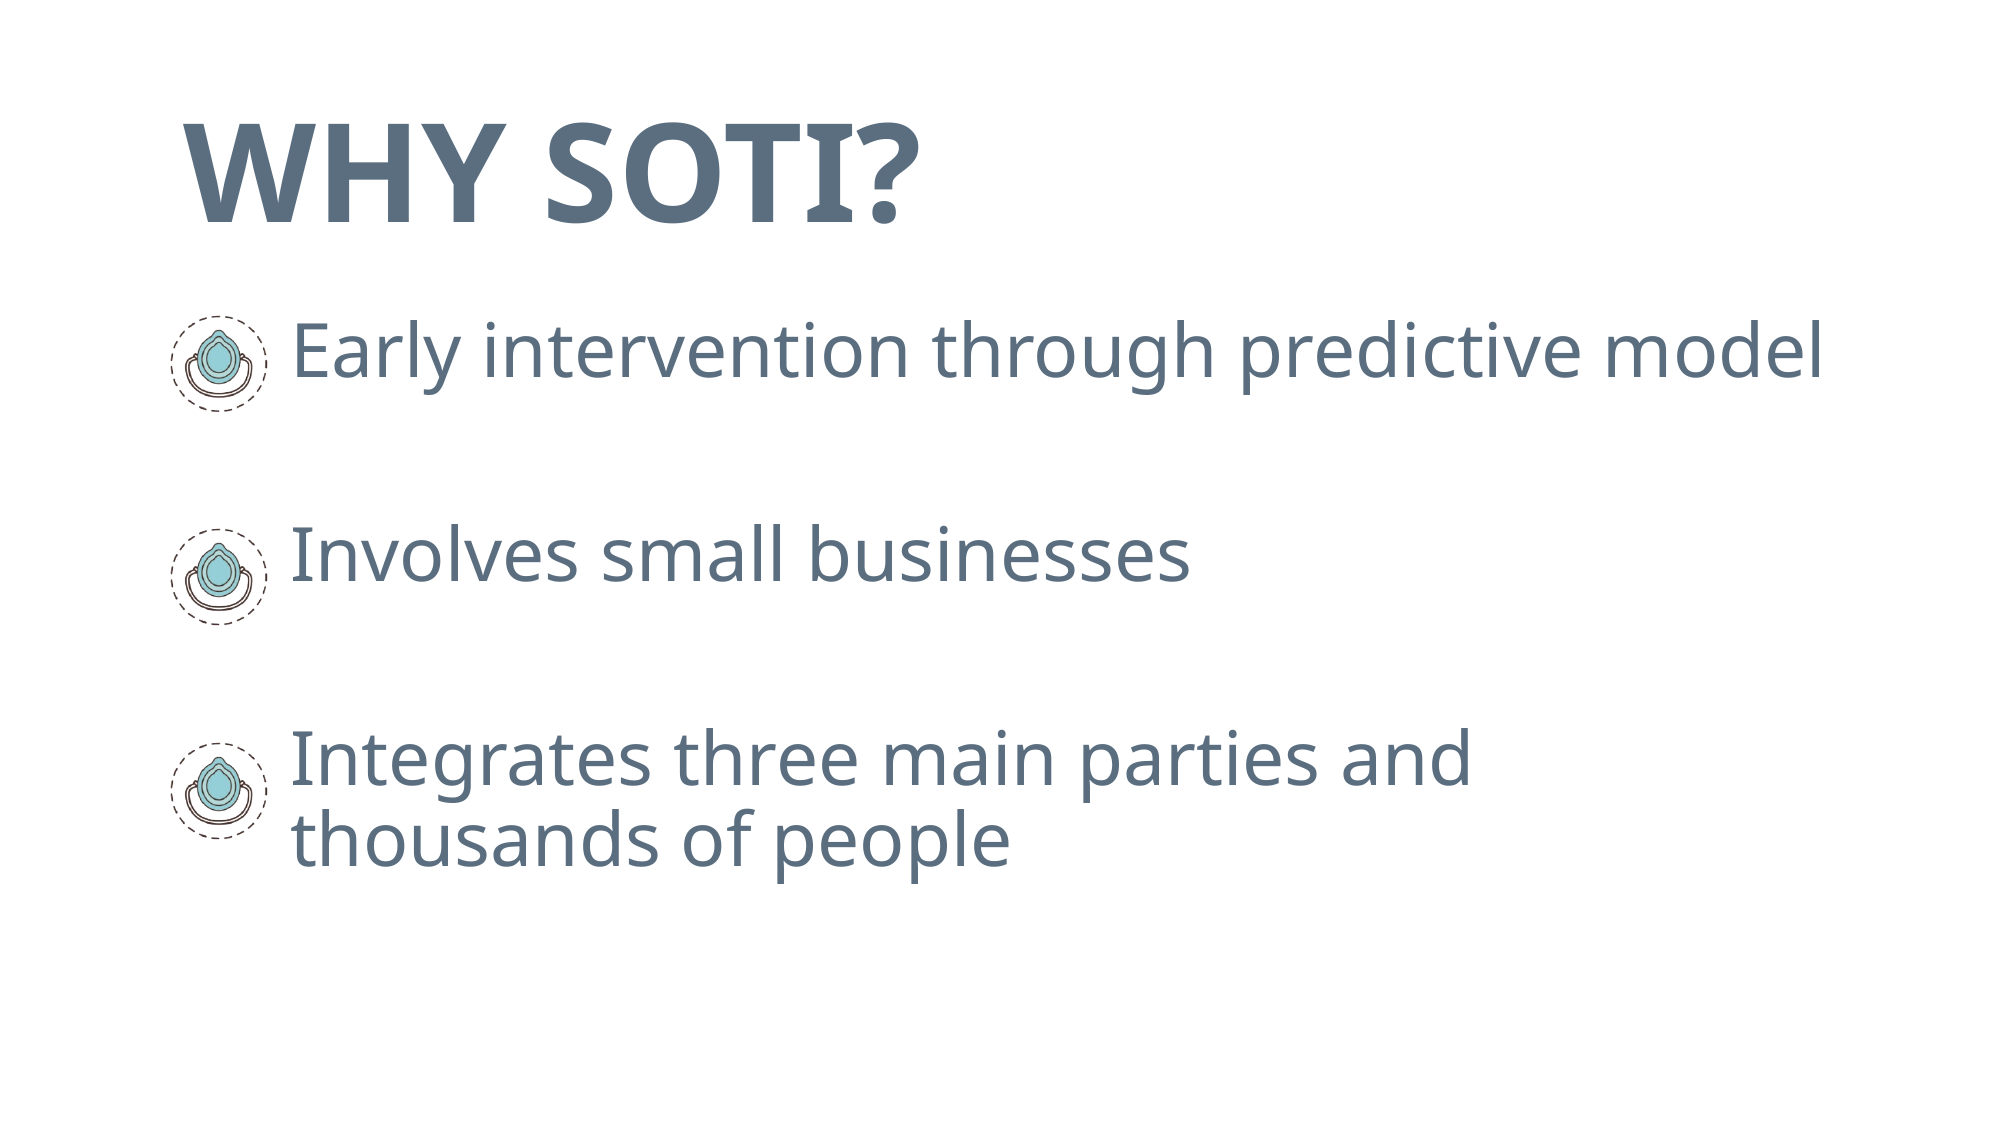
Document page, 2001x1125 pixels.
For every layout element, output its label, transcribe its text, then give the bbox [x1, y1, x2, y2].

list Early intervention through predictive model Involves small businesses Integrates three main parties and thousands of people [275, 305, 2000, 1020]
picture [152, 508, 275, 638]
picture [152, 722, 275, 852]
picture [152, 295, 275, 424]
title WHY SOTI? [168, 69, 1894, 288]
